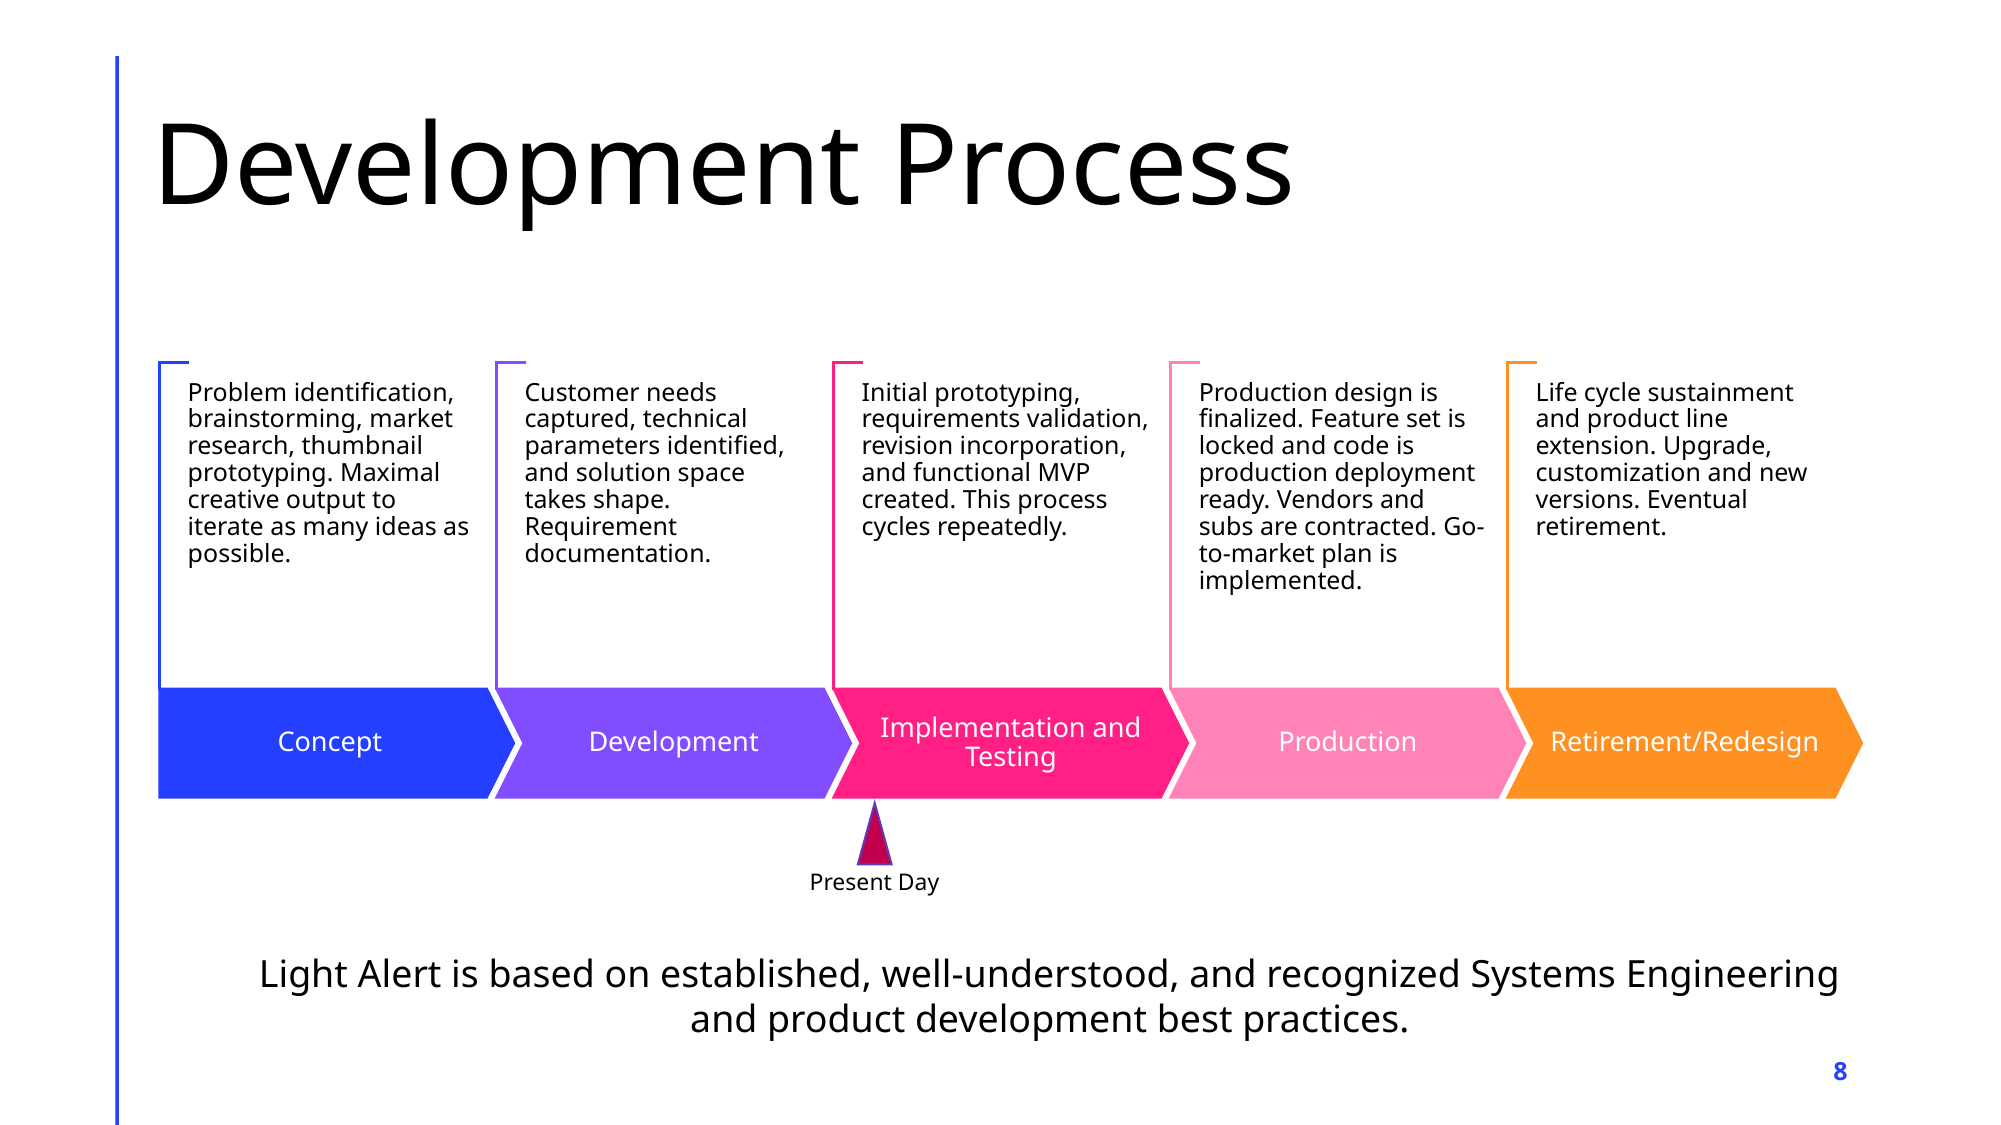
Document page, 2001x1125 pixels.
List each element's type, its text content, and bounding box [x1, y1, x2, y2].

slide_number 8 [1412, 1048, 1863, 1103]
title Development Process [137, 59, 1863, 278]
text_box Light Alert is based on established, well-understood, and recognized Systems Engineering and product development best practices. [237, 943, 1863, 1048]
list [158, 217, 1863, 943]
